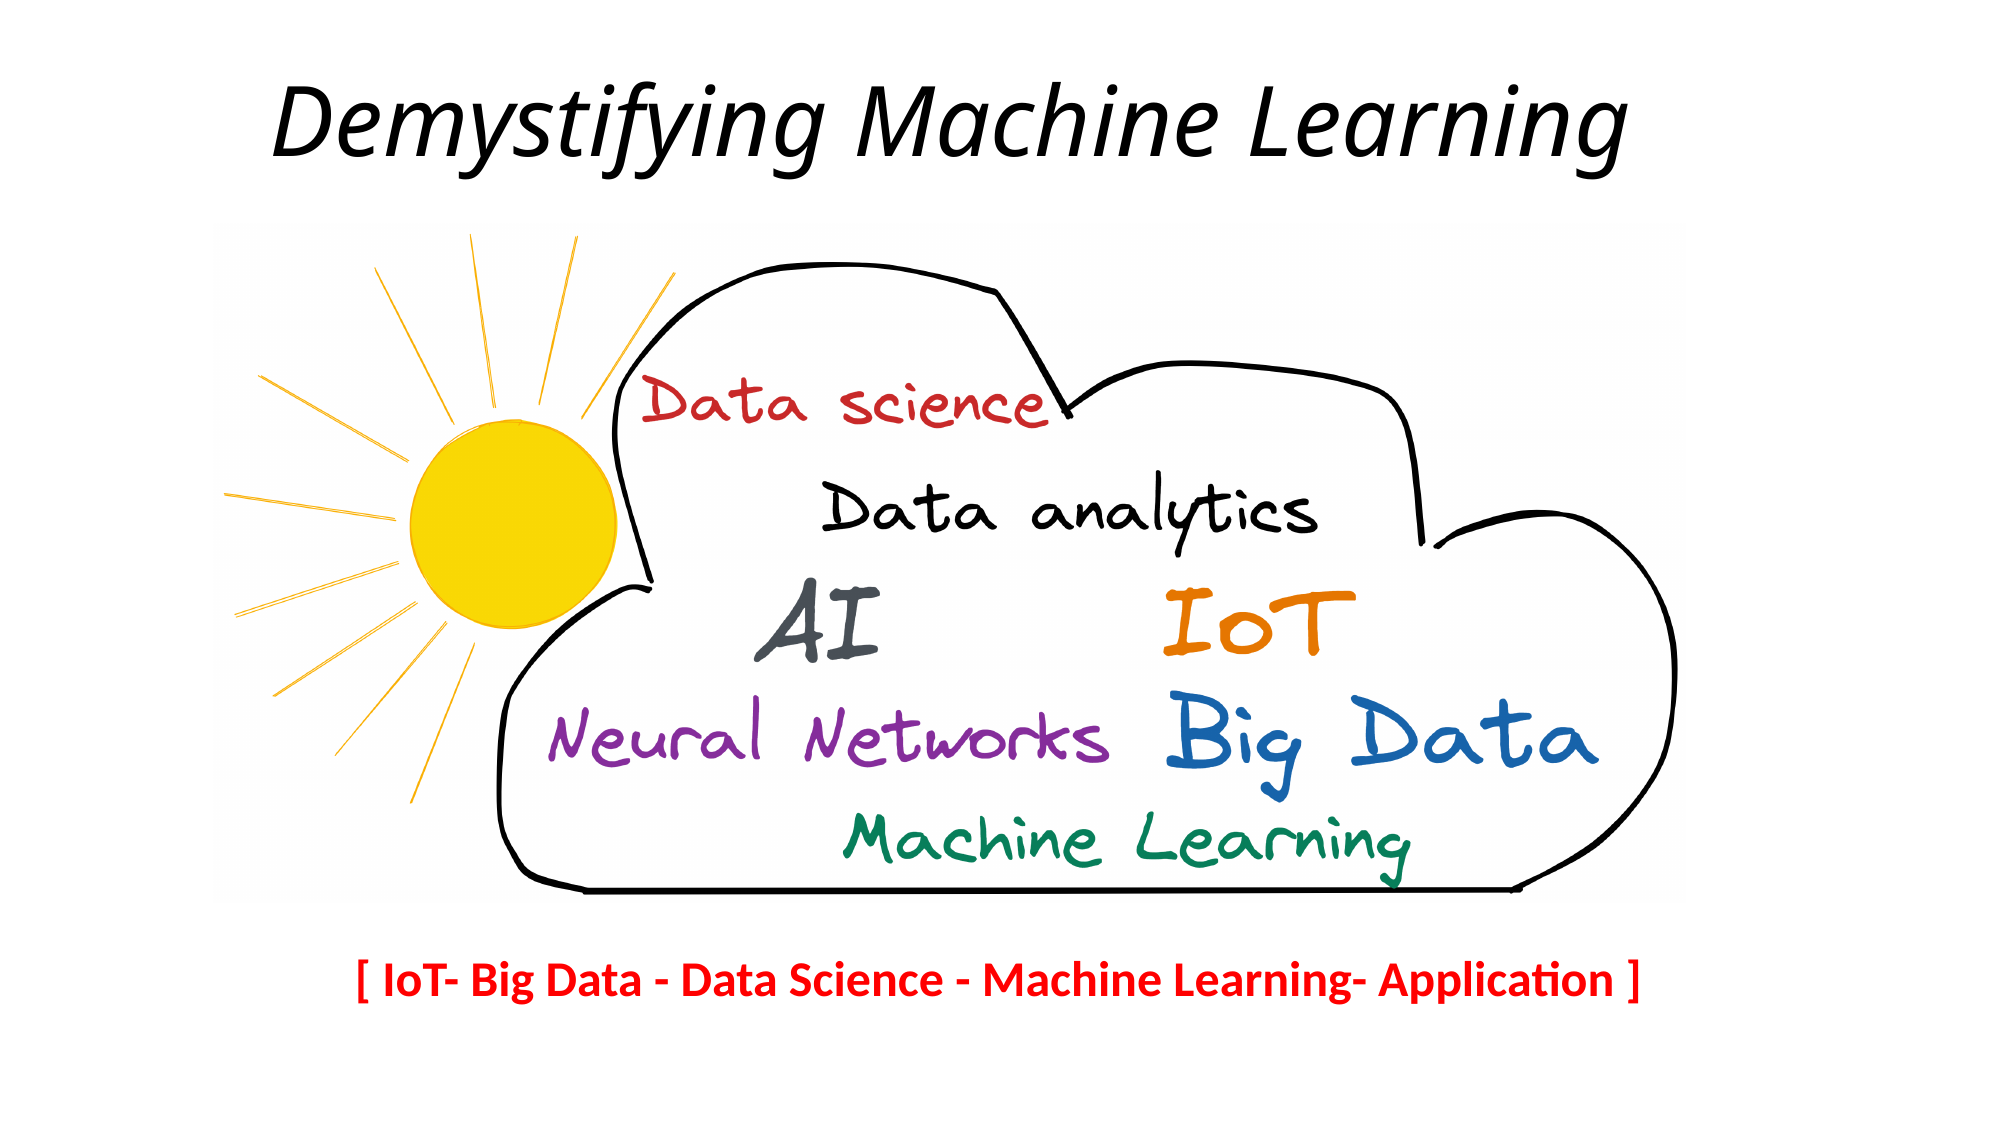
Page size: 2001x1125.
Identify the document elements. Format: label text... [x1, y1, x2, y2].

title Demystifying Machine Learning [200, 62, 1701, 185]
picture [213, 223, 1686, 903]
subtitle [ IoT- Big Data - Data Science - Machine Learning- Application ] [125, 945, 1873, 1028]
